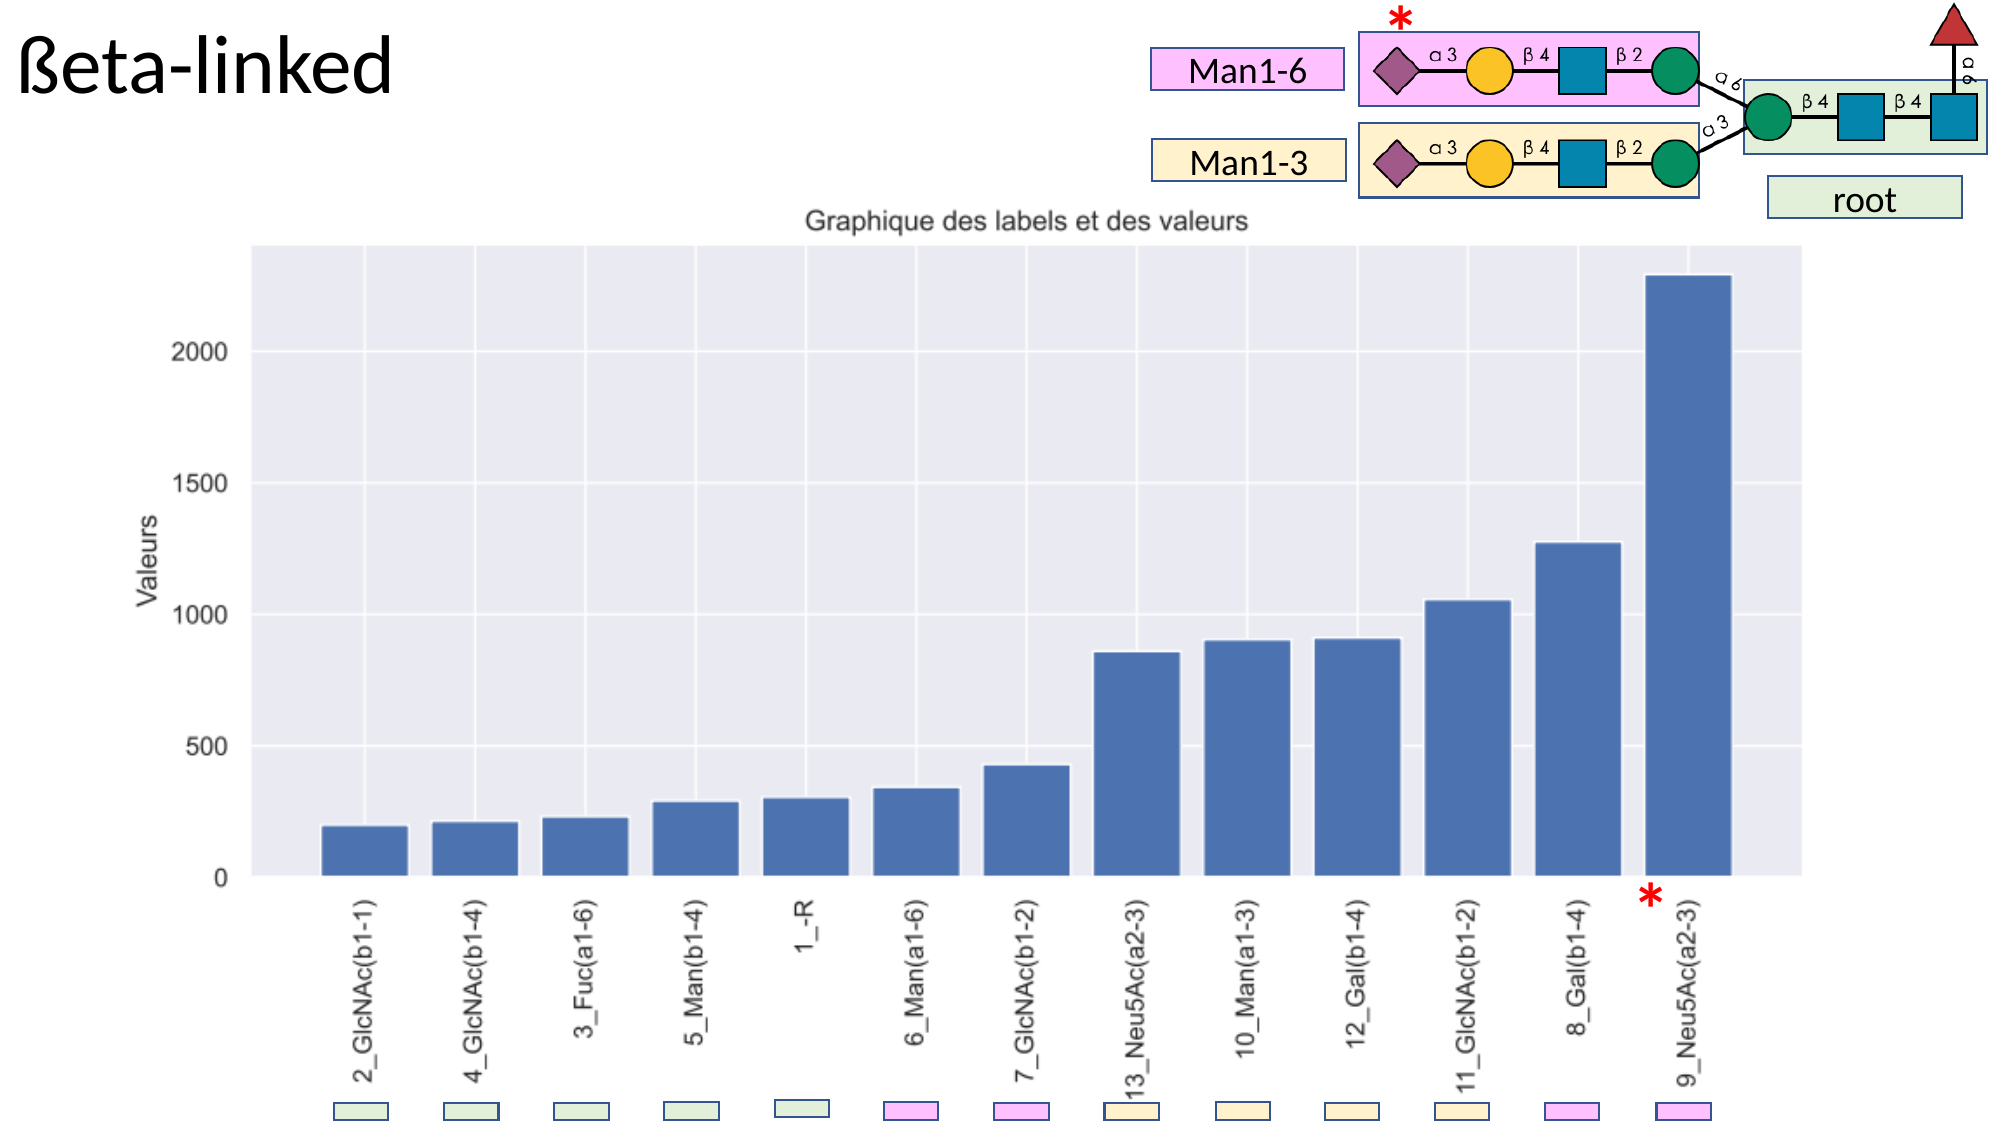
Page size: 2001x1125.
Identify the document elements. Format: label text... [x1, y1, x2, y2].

text_box [1544, 1102, 1600, 1121]
text_box [1655, 1102, 1712, 1121]
text_box [1103, 1102, 1160, 1121]
text_box [1215, 1101, 1271, 1121]
text_box [1324, 1102, 1380, 1121]
text_box [443, 1102, 500, 1121]
text_box [663, 1101, 720, 1121]
text_box [774, 1100, 830, 1118]
text_box [883, 1101, 939, 1121]
text_box [993, 1102, 1050, 1121]
picture [0, 0, 2000, 1100]
text_box ßeta-linked [1, 2, 412, 118]
text_box Man1-6 [1150, 47, 1345, 91]
text_box [333, 1102, 389, 1121]
text_box [553, 1102, 610, 1121]
text_box [1434, 1102, 1490, 1121]
